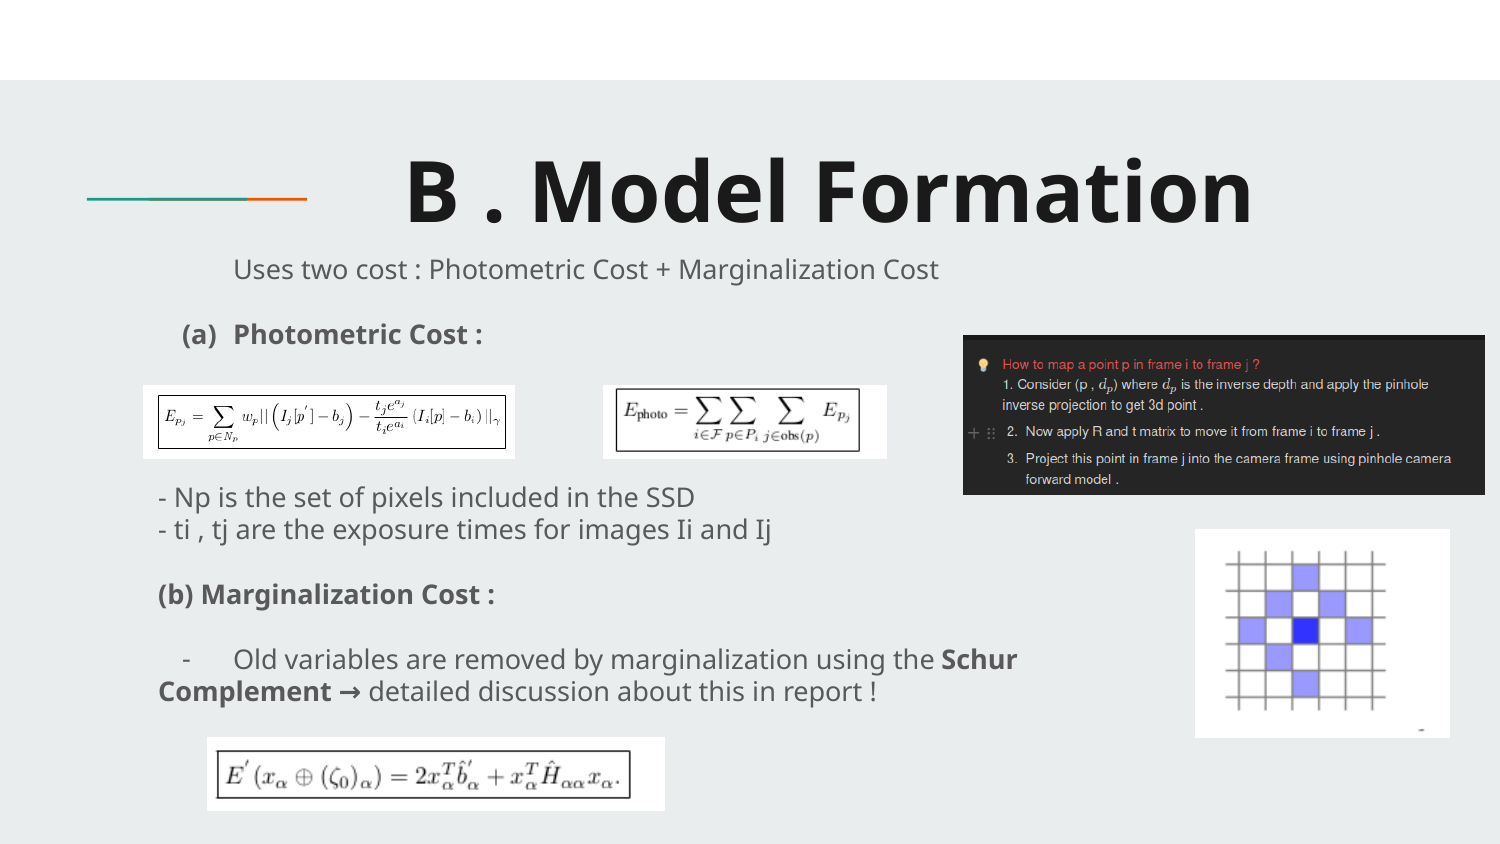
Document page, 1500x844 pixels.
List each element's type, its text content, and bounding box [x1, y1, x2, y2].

picture [1195, 528, 1450, 739]
title B . Model Formation [388, 122, 1308, 237]
picture [603, 385, 887, 459]
text_box Uses two cost : Photometric Cost + Marginalization Cost Photometric Cost : - Np is the set of pixels included in the SSD - ti , tj are the exposure times for images Ii and Ij (b) Marginalization Cost : Old variables are removed by marginalization using the Schur Complement → detailed discussion about this in report ! [143, 237, 1496, 838]
picture [142, 385, 515, 459]
picture [963, 334, 1486, 496]
picture [207, 737, 665, 811]
